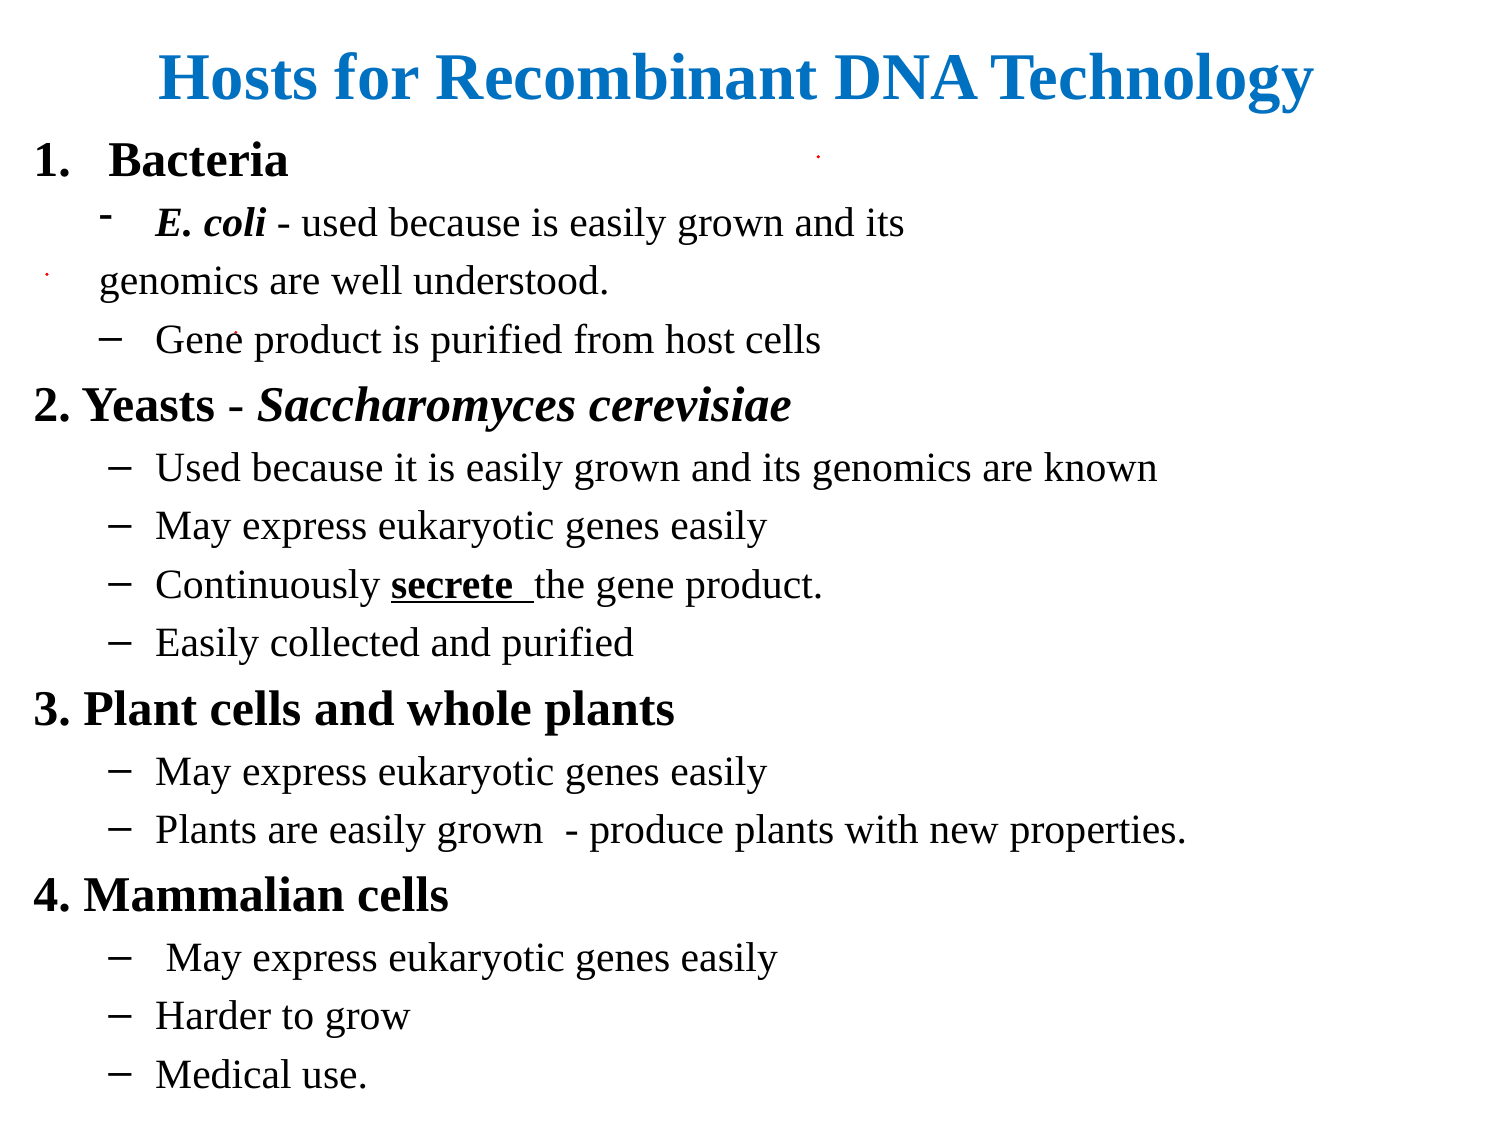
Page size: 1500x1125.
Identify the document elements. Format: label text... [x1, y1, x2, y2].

picture [42, 152, 824, 338]
text_box Hosts for Recombinant DNA Technology [62, 21, 1413, 125]
list Bacteria E. coli - used because is easily grown and its genomics are well understood. Gene product is purified from host cells 2. Yeasts - Saccharomyces cerevisiae Used because it is easily grown and its genomics are known May express eukaryotic genes easily Continuously secrete the gene product. Easily collected and purified 3. Plant cells and whole plants May express eukaryotic genes easily Plants are easily grown - produce plants with new properties. 4. Mammalian cells May express eukaryotic genes easily Harder to grow Medical use. [18, 118, 1443, 1125]
